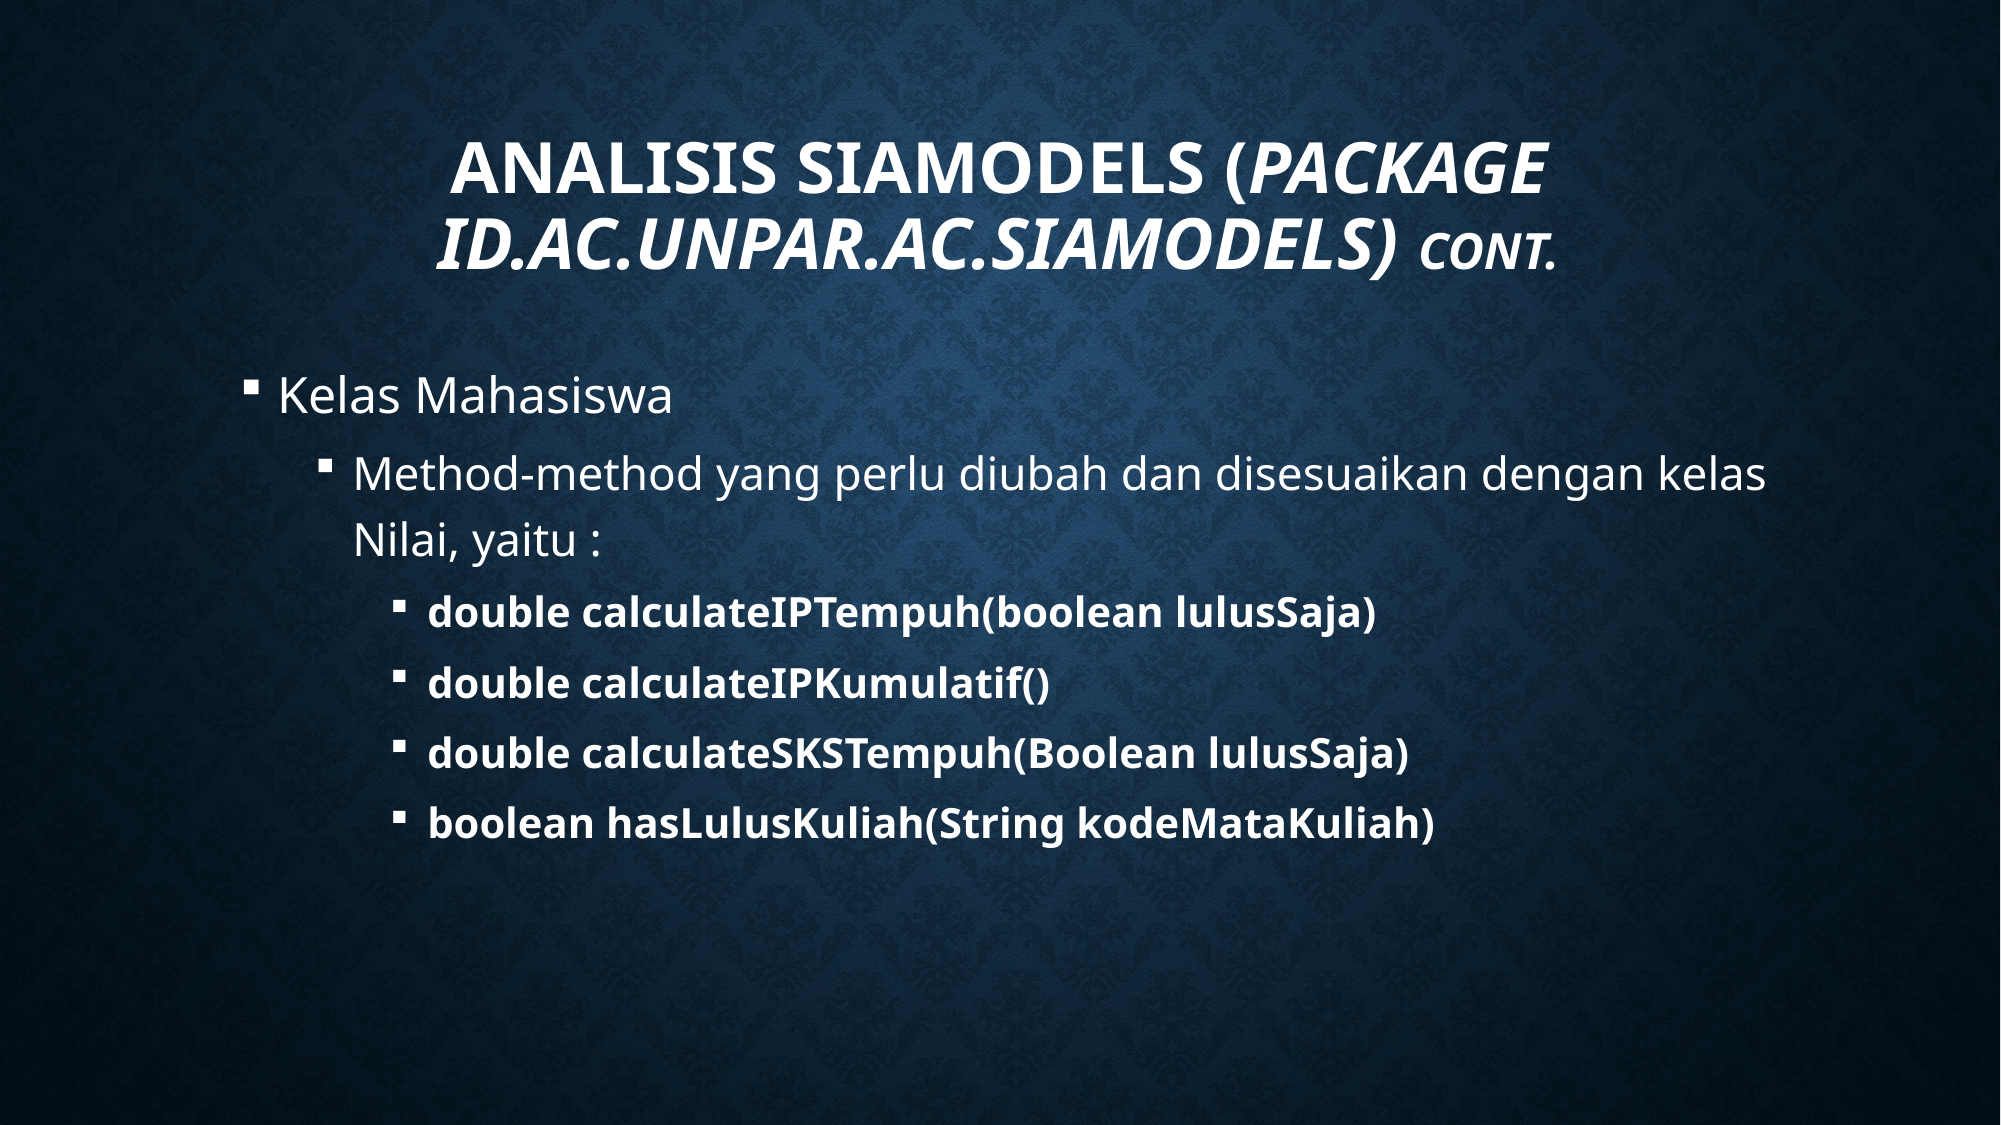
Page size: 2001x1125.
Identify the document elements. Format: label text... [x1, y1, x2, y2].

title Analisis SIAModels (Package id.ac.unpar.ac.siamodels) cont. [149, 99, 1849, 318]
list Kelas Mahasiswa Method-method yang perlu diubah dan disesuaikan dengan kelas Nilai, yaitu : double calculateIPTempuh(boolean lulusSaja) double calculateIPKumulatif() double calculateSKSTempuh(Boolean lulusSaja) boolean hasLulusKuliah(String kodeMataKuliah) [149, 343, 1849, 950]
